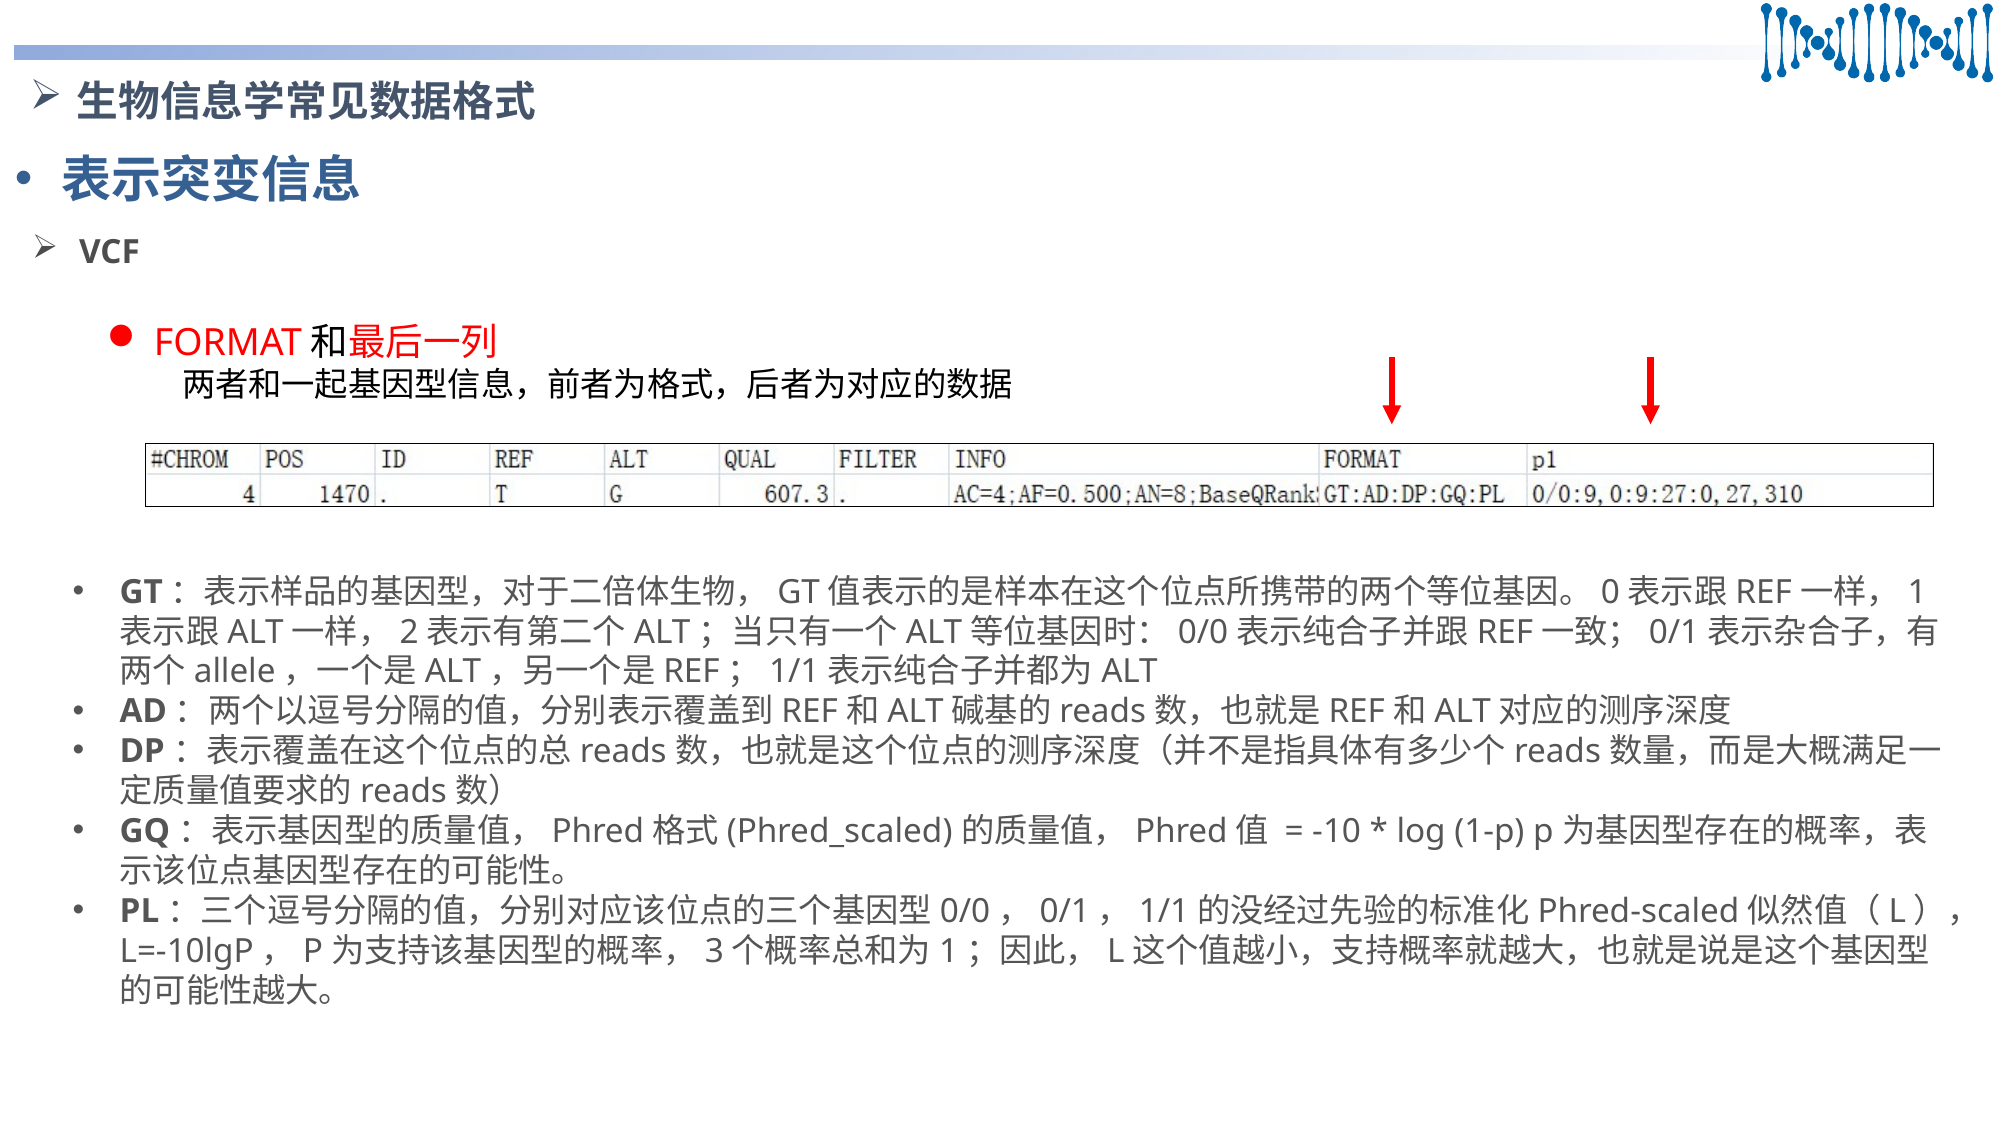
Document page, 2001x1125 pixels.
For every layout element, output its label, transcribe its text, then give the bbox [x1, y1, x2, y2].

text_box VCF [17, 223, 155, 278]
text_box FORMAT和最后一列 两者和一起基因型信息，前者为格式，后者为对应的数据 [92, 310, 1934, 411]
text_box 表示突变信息 [0, 140, 636, 215]
text_box 生物信息学常见数据格式 [14, 67, 593, 132]
text_box [18, 50, 1759, 55]
picture [1759, 2, 1995, 84]
text_box GT：表示样品的基因型，对于二倍体生物，GT值表示的是样本在这个位点所携带的两个等位基因。0表示跟REF一样，1表示跟ALT一样，2表示有第二个ALT；当只有一个ALT等位基因时：0/0表示纯合子并跟REF一致；0/1表示杂合子，有两个allele，一个是ALT，另一个是REF；1/1表示纯合子并都为ALT AD：两个以逗号分隔的值，分别表示覆盖到REF和ALT碱基的reads数，也就是REF和ALT对应的测序深度 DP：表示覆盖在这个位点的总reads数，也就是这个位点的测序深度（并不是指具体有多少个reads数量，而是大概满足一定质量值要求的reads数） GQ：表示基因型的质量值，Phred格式(Phred_scaled)的质量值，Phred值 = -10 * log (1-p) p为基因型存在的概率，表示该位点基因型存在的可能性。 PL：三个逗号分隔的值，分别对应该位点的三个基因型0/0，0/1，1/1的没经过先验的标准化Phred-scaled似然值（L），L=-10lgP，P为支持该基因型的概率，3个概率总和为1；因此，L这个值越小，支持概率就越大，也就是说是这个基因型的可能性越大。 [57, 562, 1969, 1017]
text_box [145, 356, 1934, 507]
